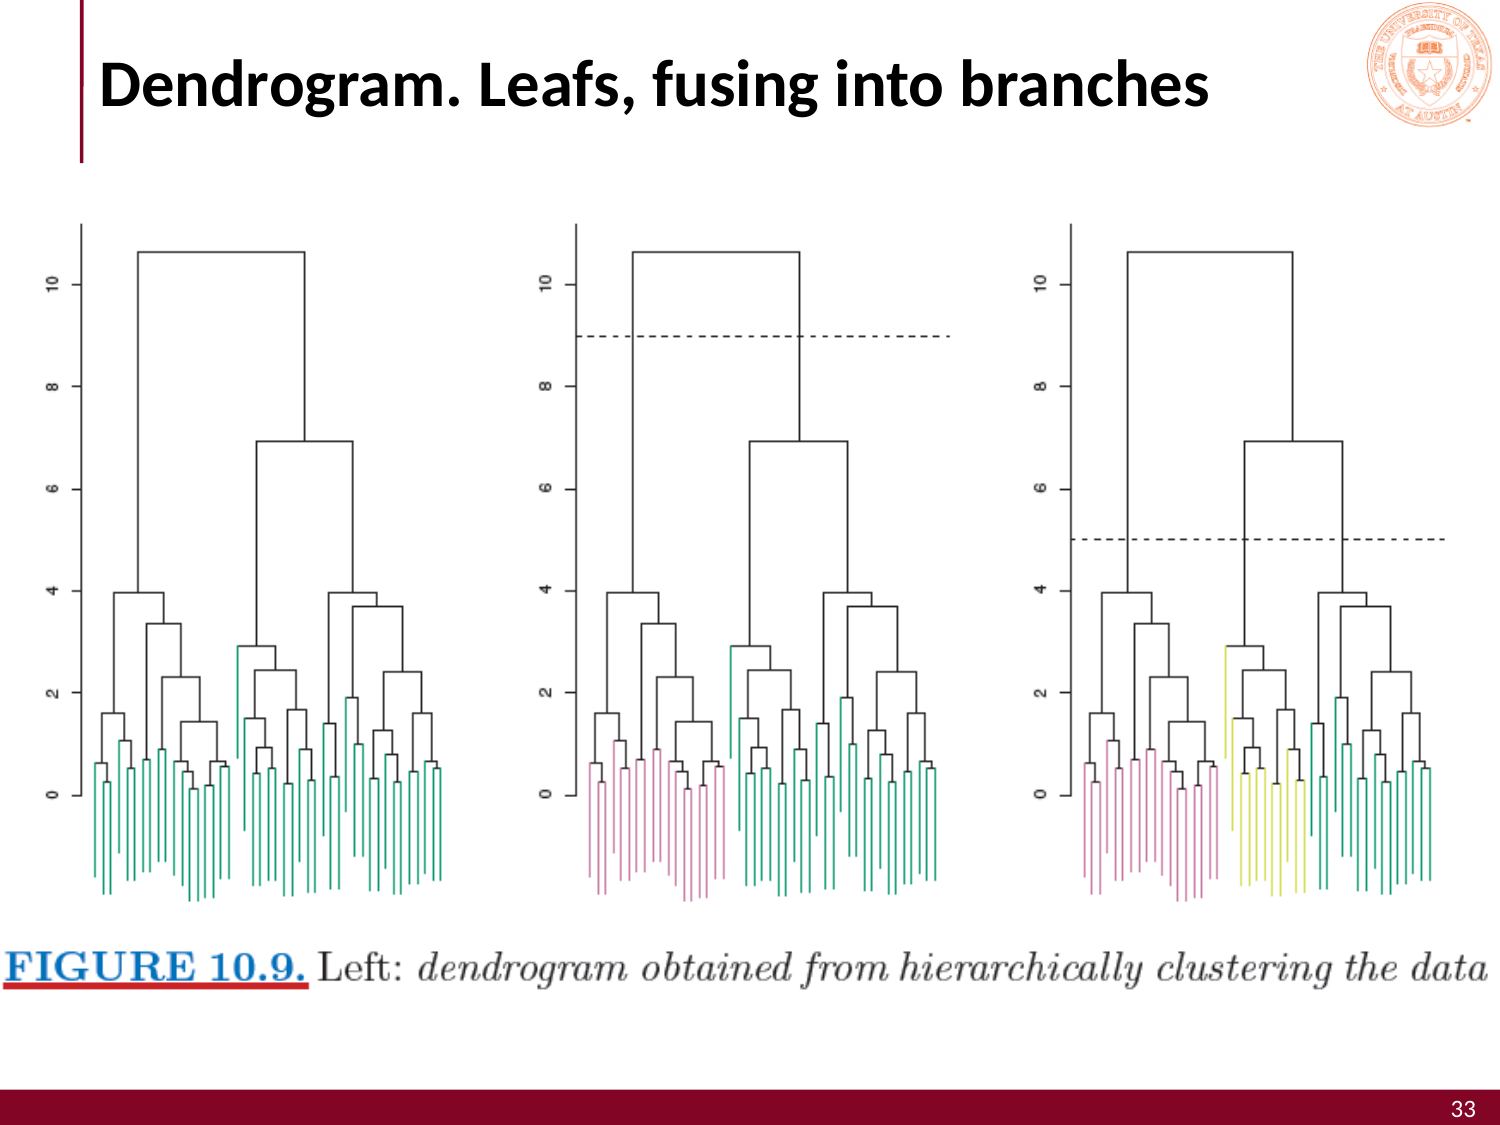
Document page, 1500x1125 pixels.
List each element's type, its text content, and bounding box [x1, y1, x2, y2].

picture [1360, 0, 1498, 140]
title Dendrogram. Leafs, fusing into branches [84, 37, 1380, 122]
slide_number 33 [1141, 1077, 1492, 1125]
picture [0, 212, 1500, 1001]
